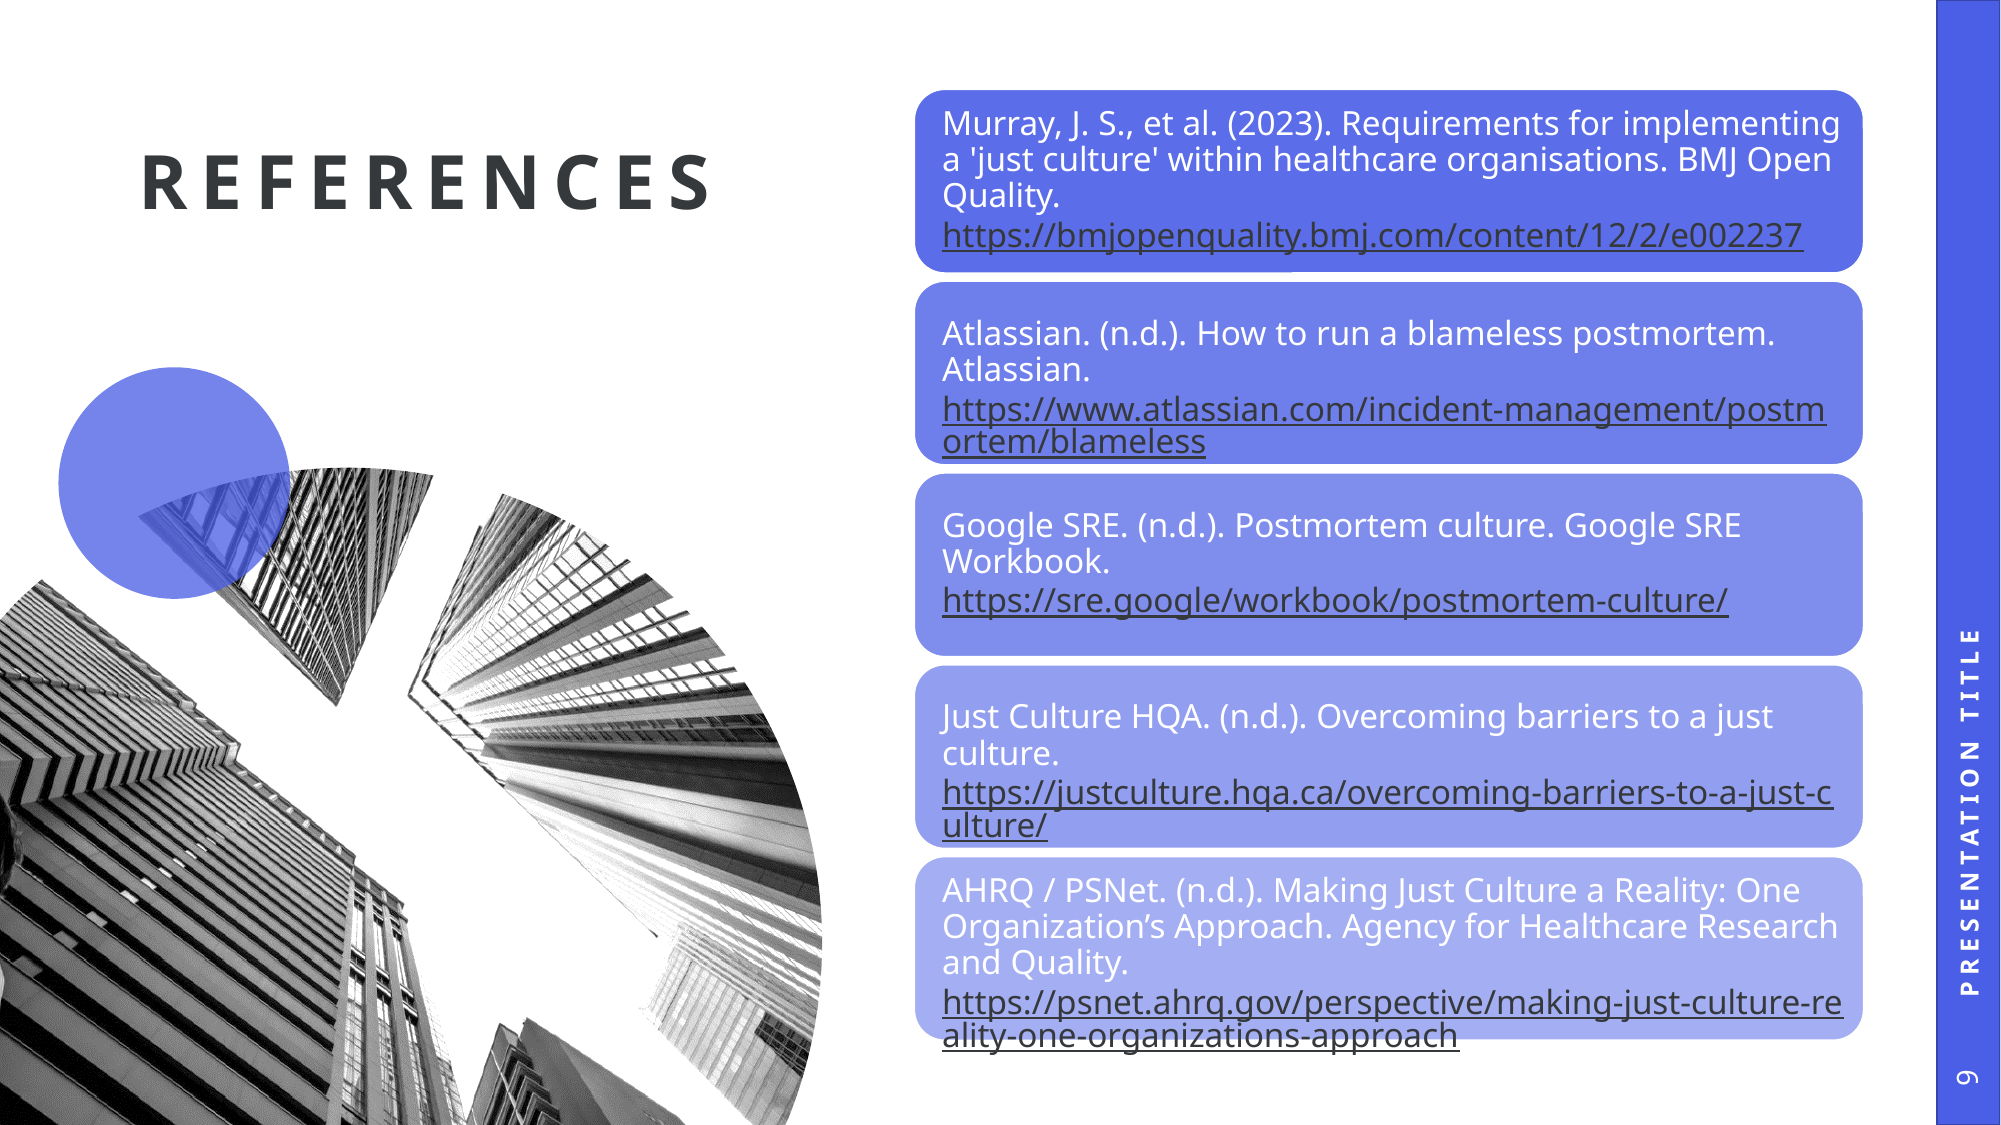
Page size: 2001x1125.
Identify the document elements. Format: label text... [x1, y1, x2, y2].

picture [0, 467, 823, 1125]
footer Presentation Title [1937, 0, 2000, 1032]
slide_number 9 [1937, 1032, 2000, 1125]
title references [138, 145, 889, 454]
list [914, 67, 1864, 1063]
